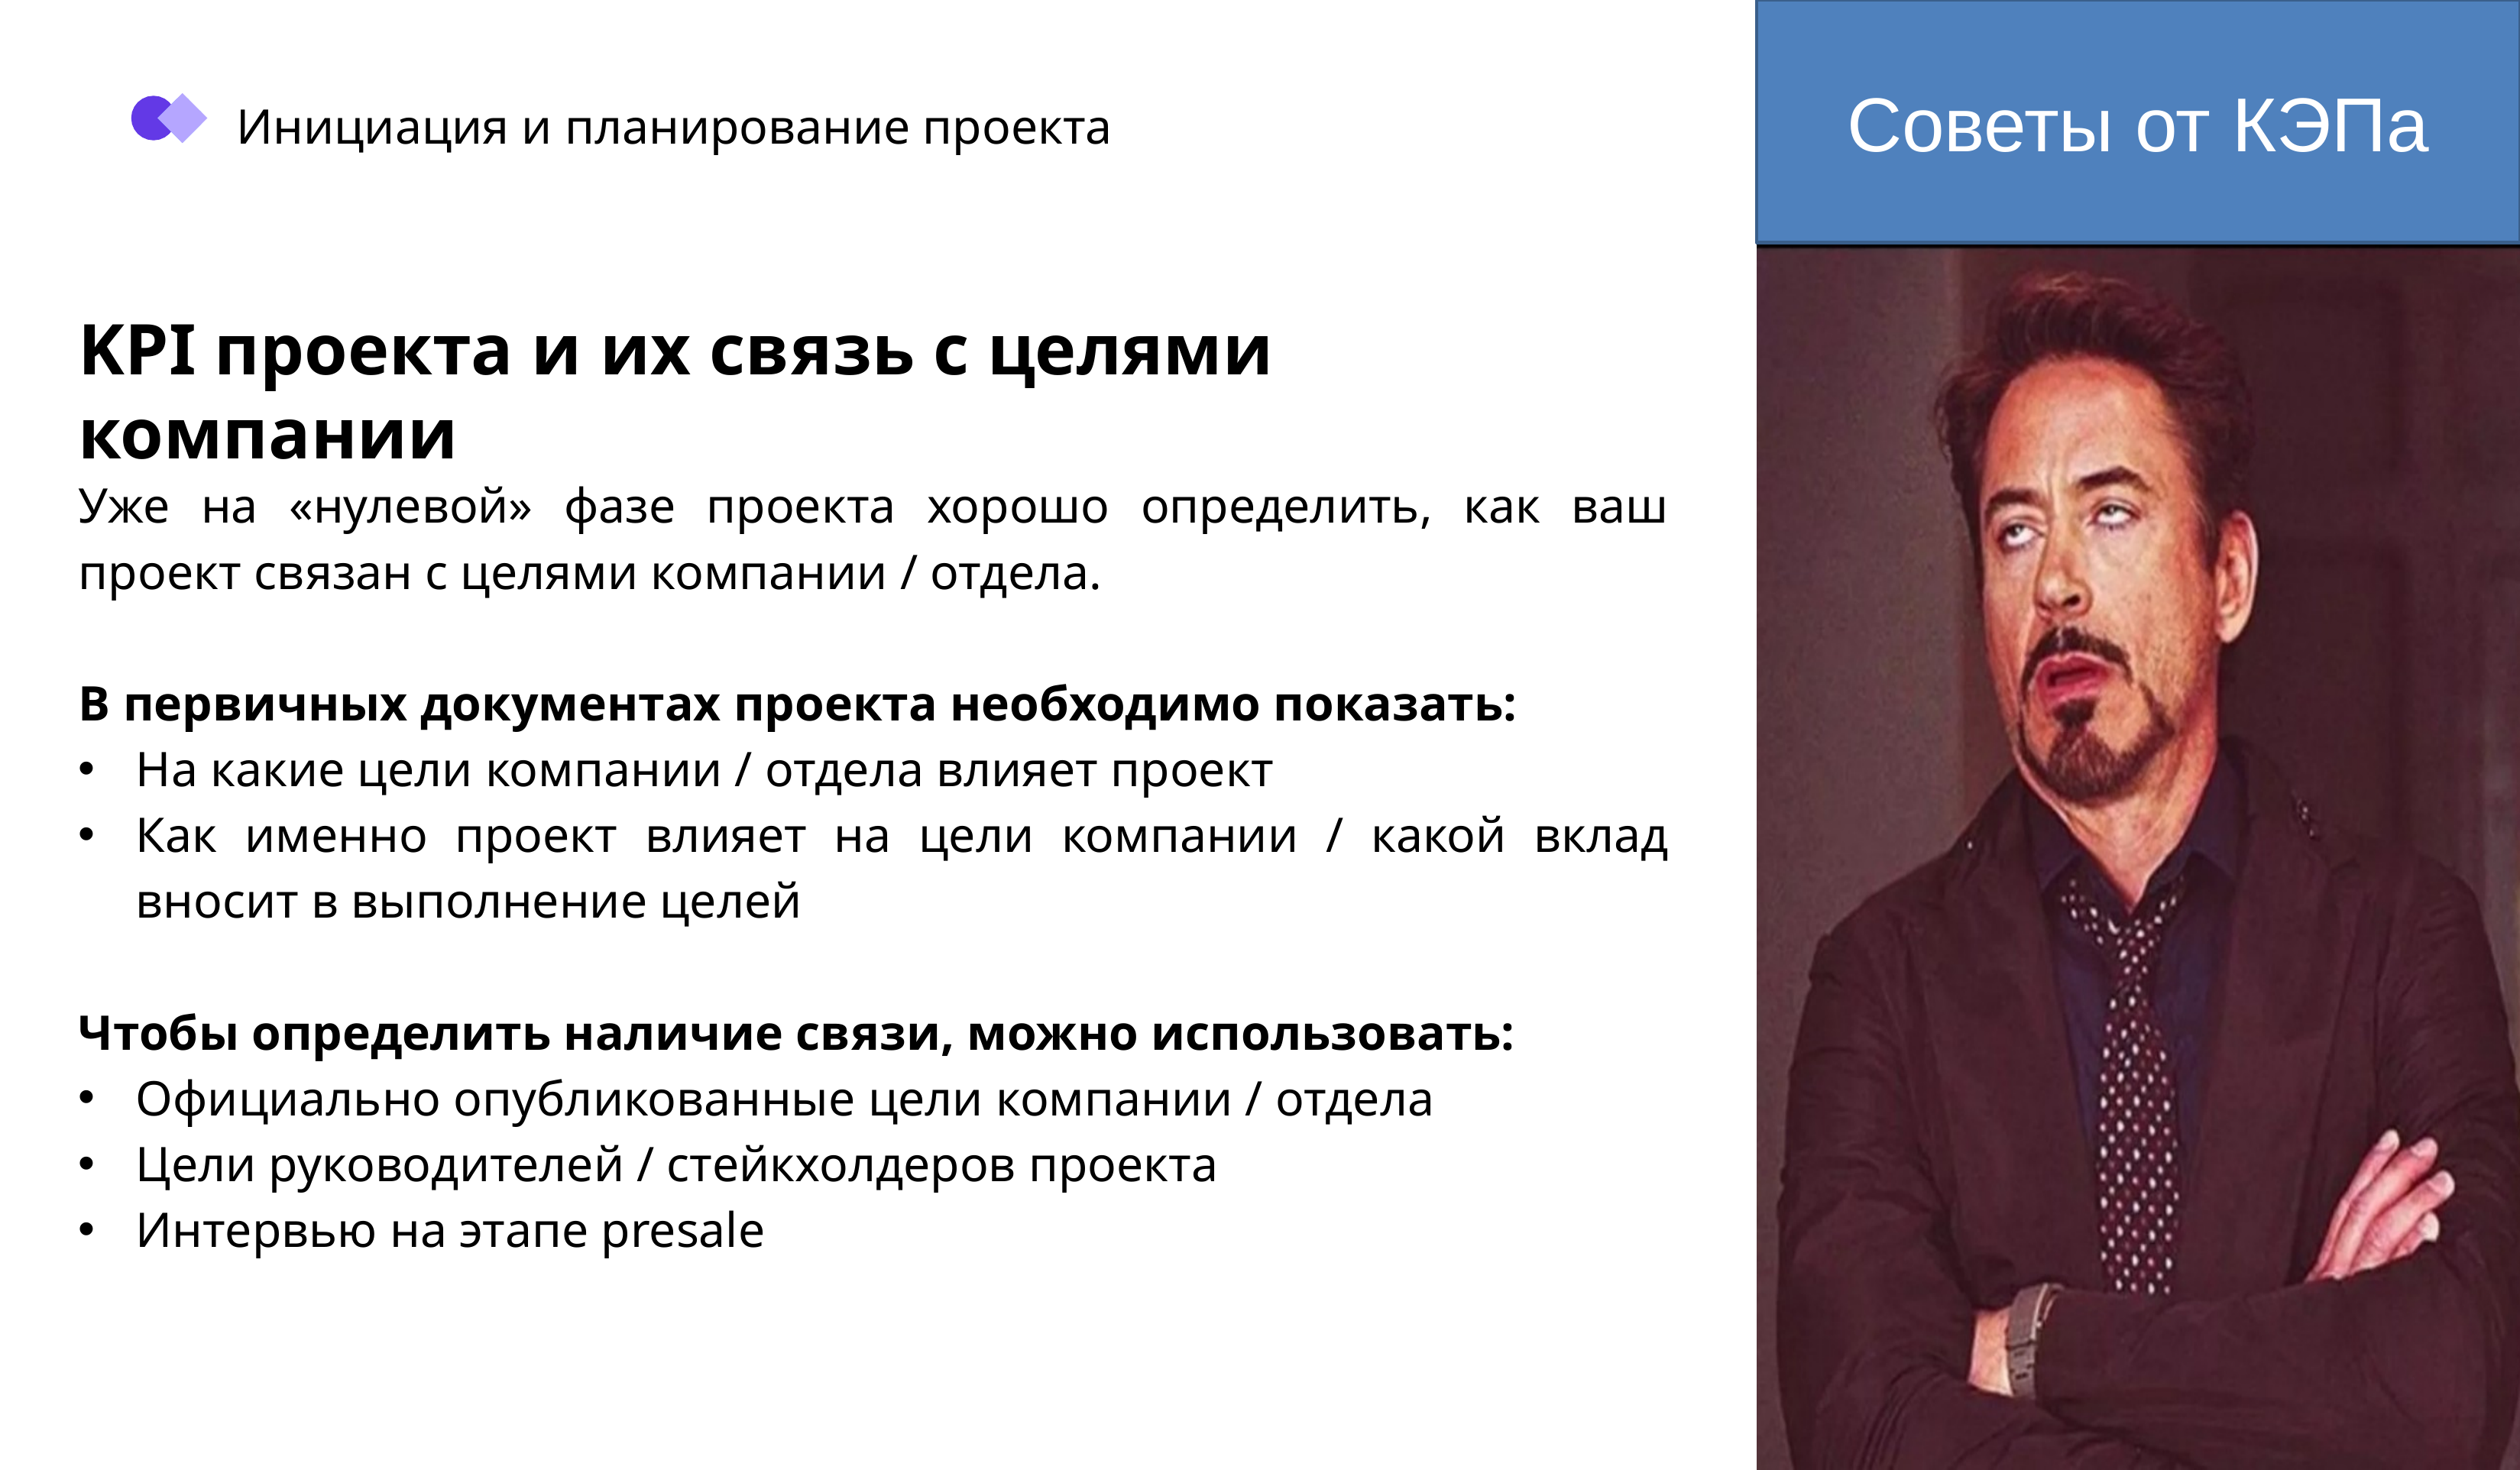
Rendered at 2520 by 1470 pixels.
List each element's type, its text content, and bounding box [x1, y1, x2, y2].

text_box [131, 96, 171, 141]
title KPI проекта и их связь с целями компании [78, 303, 1624, 456]
text_box Советы от КЭПа [1755, 0, 2520, 242]
text_box Инициация и планирование проекта [225, 71, 1521, 178]
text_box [2120, 92, 2402, 141]
picture [1756, 242, 2520, 1470]
text_box Уже на «нулевой» фазе проекта хорошо определить, как ваш проект связан с целями компании / отдела. В первичных документах проекта необходимо показать: На какие цели компании / отдела влияет проект Как именно проект влияет на цели компании / какой вклад вносит в выполнение целей Чтобы определить наличие связи, можно использовать: Официально опубликованные цели компании / отдела Цели руководителей / стейкхолдеров проекта Интервью на этапе presale [78, 456, 1671, 1321]
text_box [157, 92, 208, 144]
